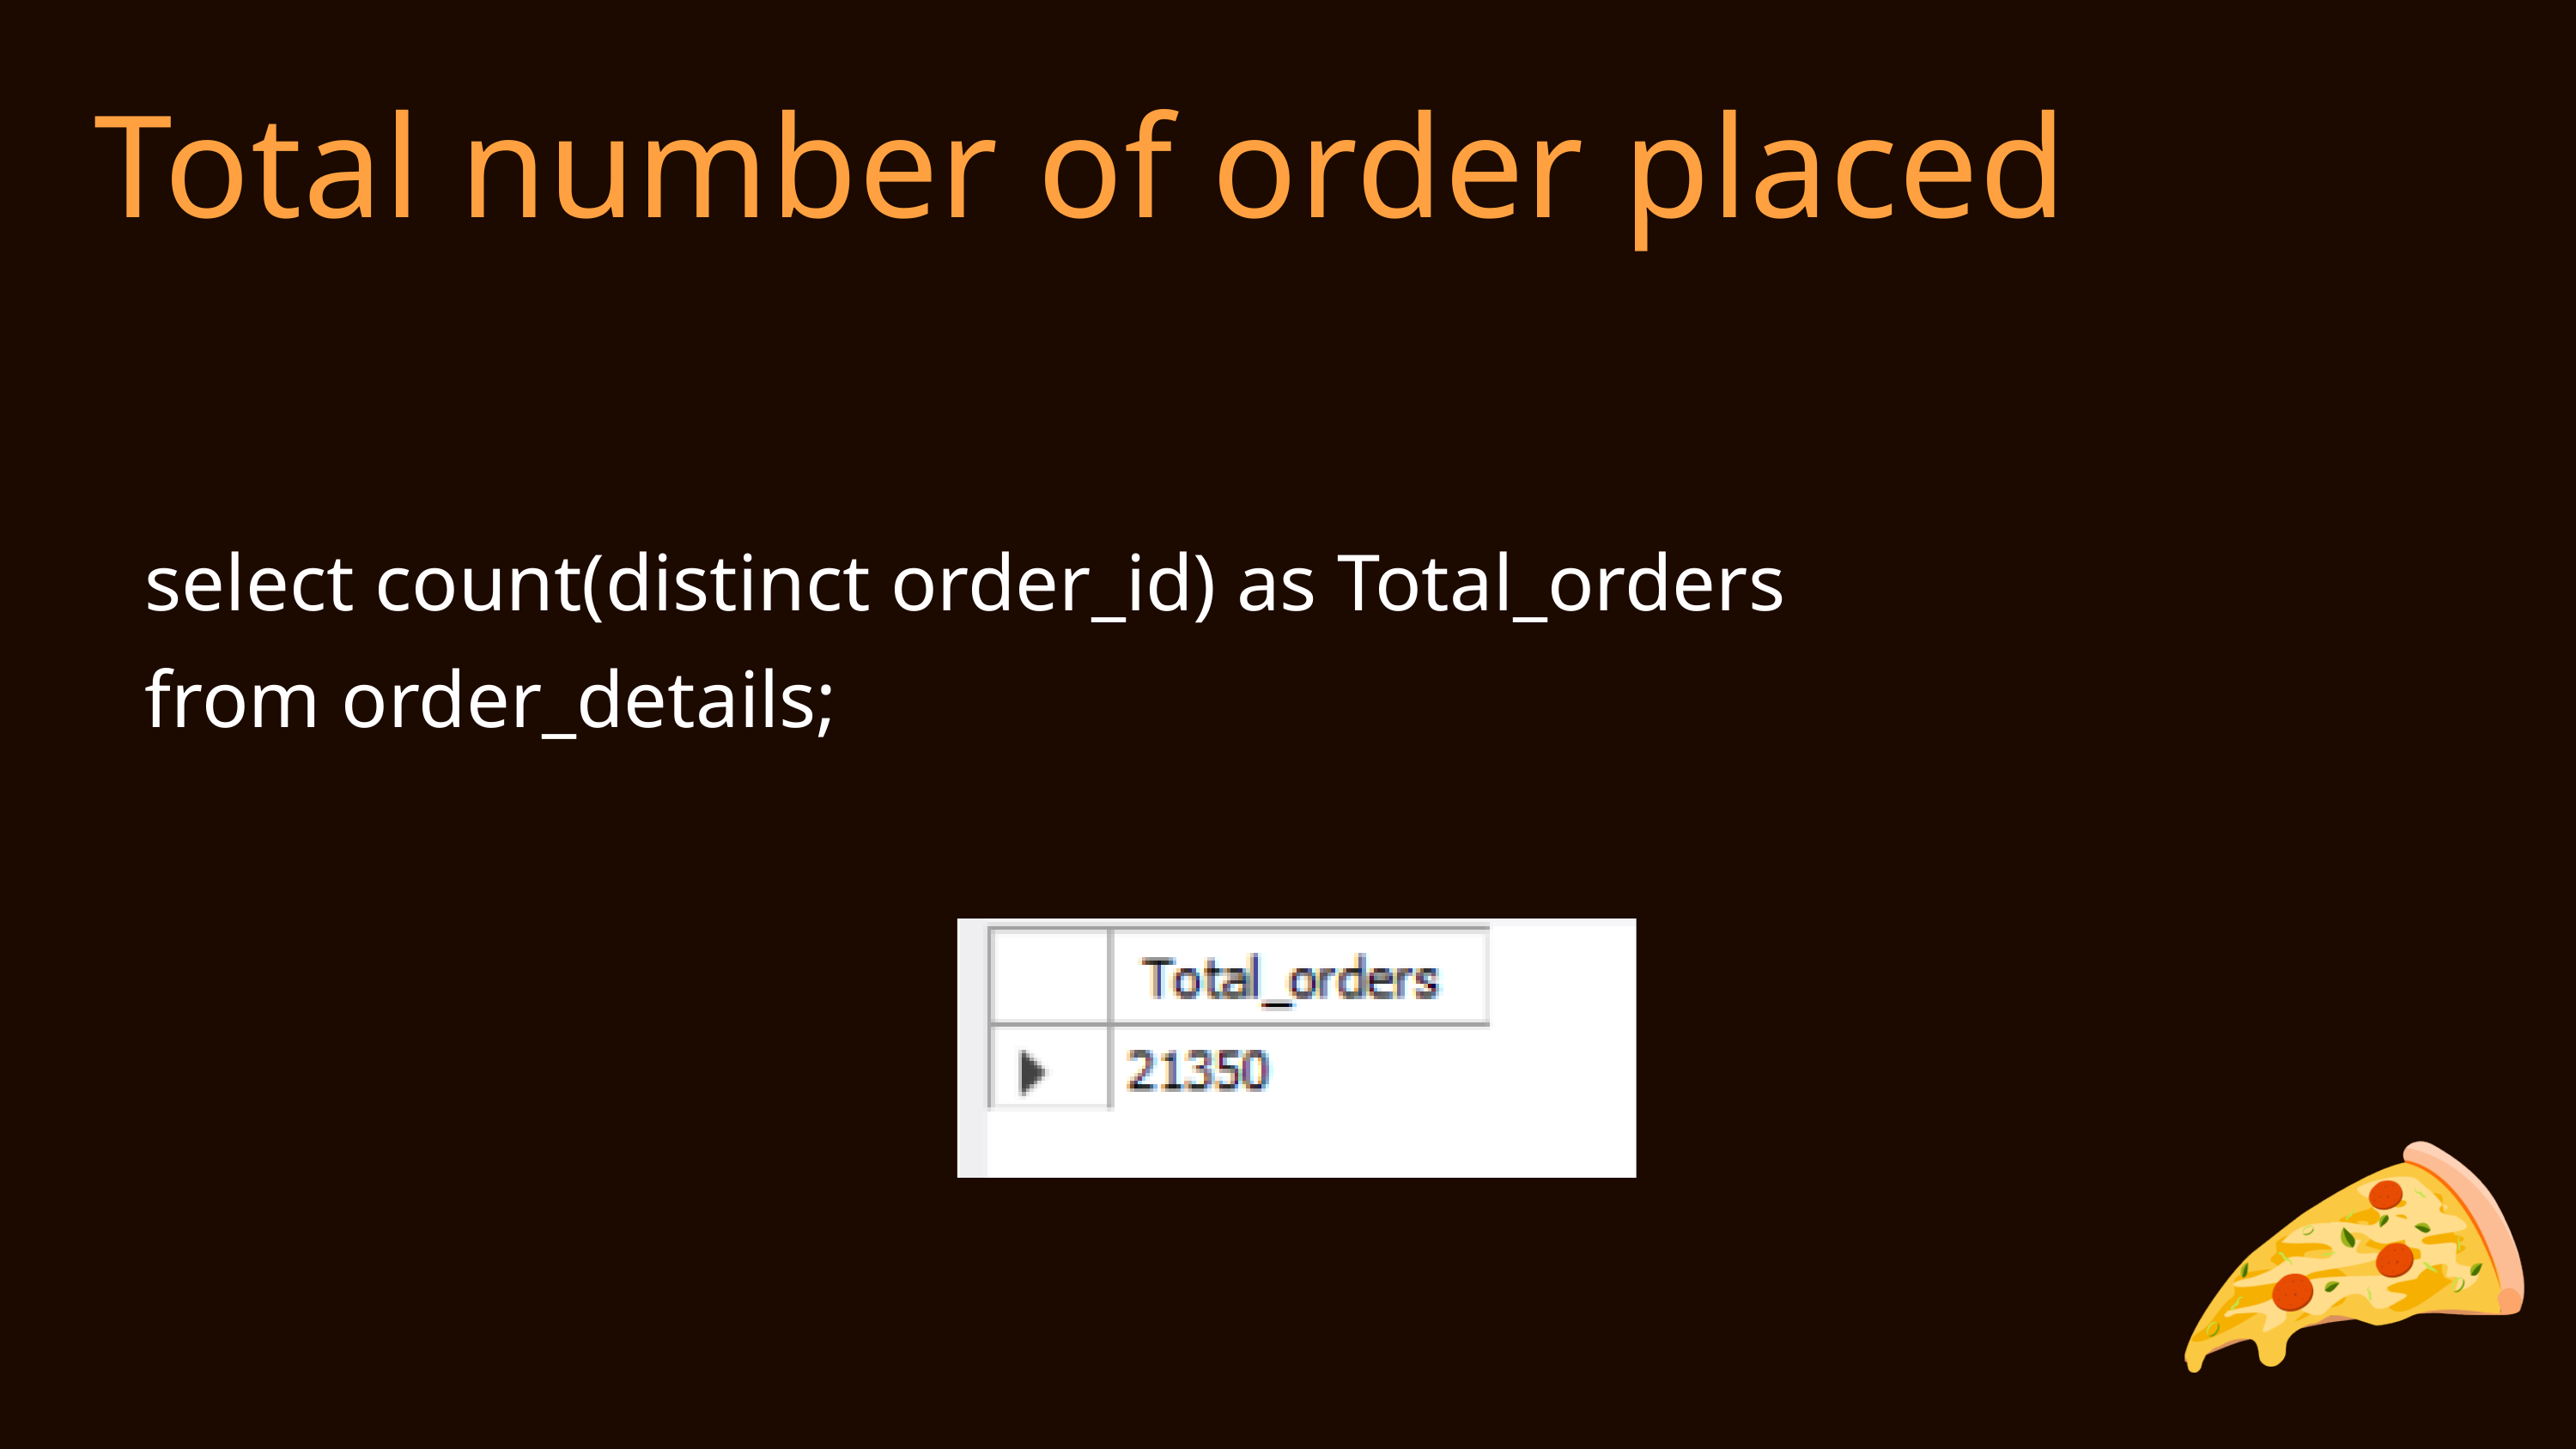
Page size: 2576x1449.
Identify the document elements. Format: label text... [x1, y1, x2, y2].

text_box [957, 919, 1637, 1178]
text_box [2184, 1140, 2532, 1373]
text_box Total number of order placed [94, 82, 2482, 246]
text_box select count(distinct order_id) as Total_orders from order_details; [144, 510, 2024, 859]
